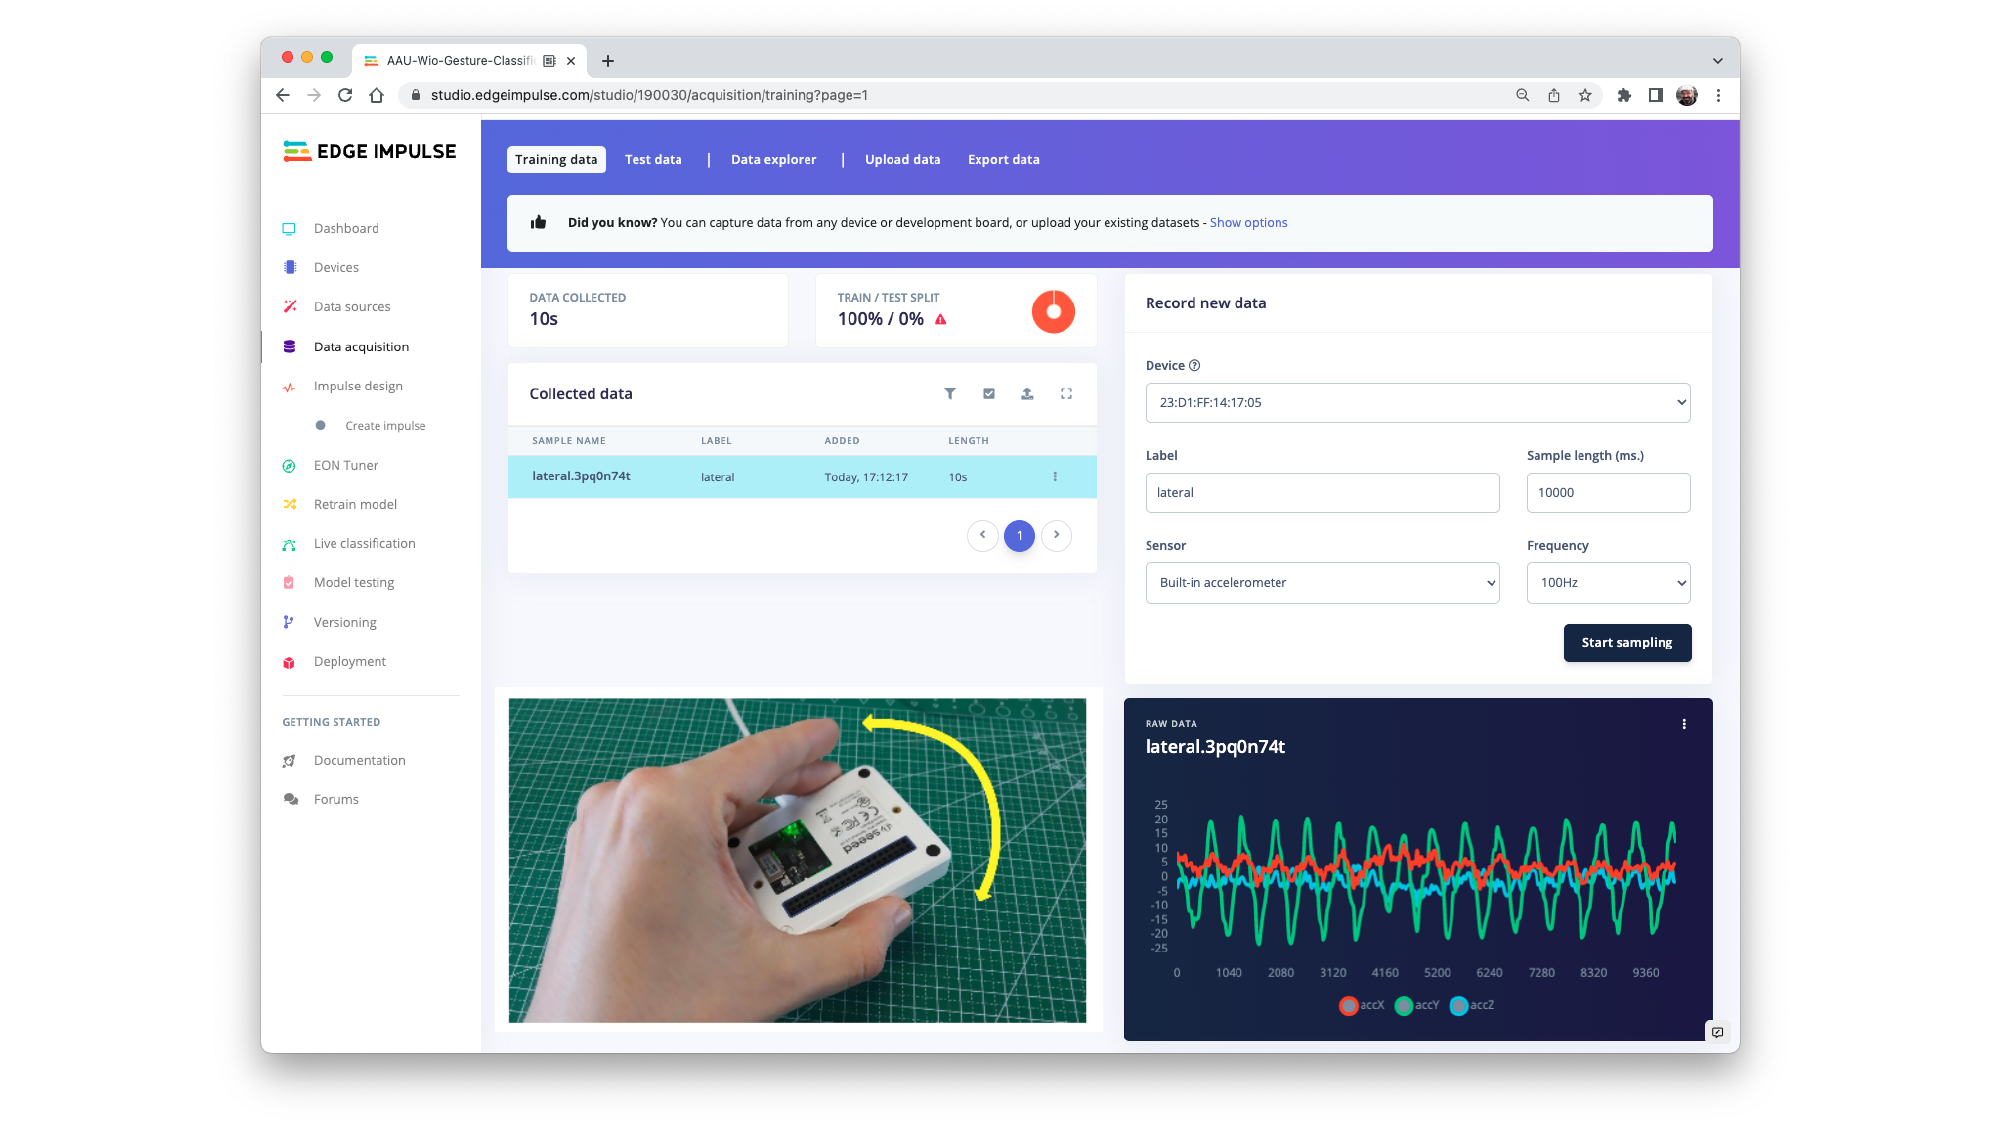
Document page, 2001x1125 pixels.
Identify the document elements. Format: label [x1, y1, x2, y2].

picture [206, 0, 1794, 1125]
